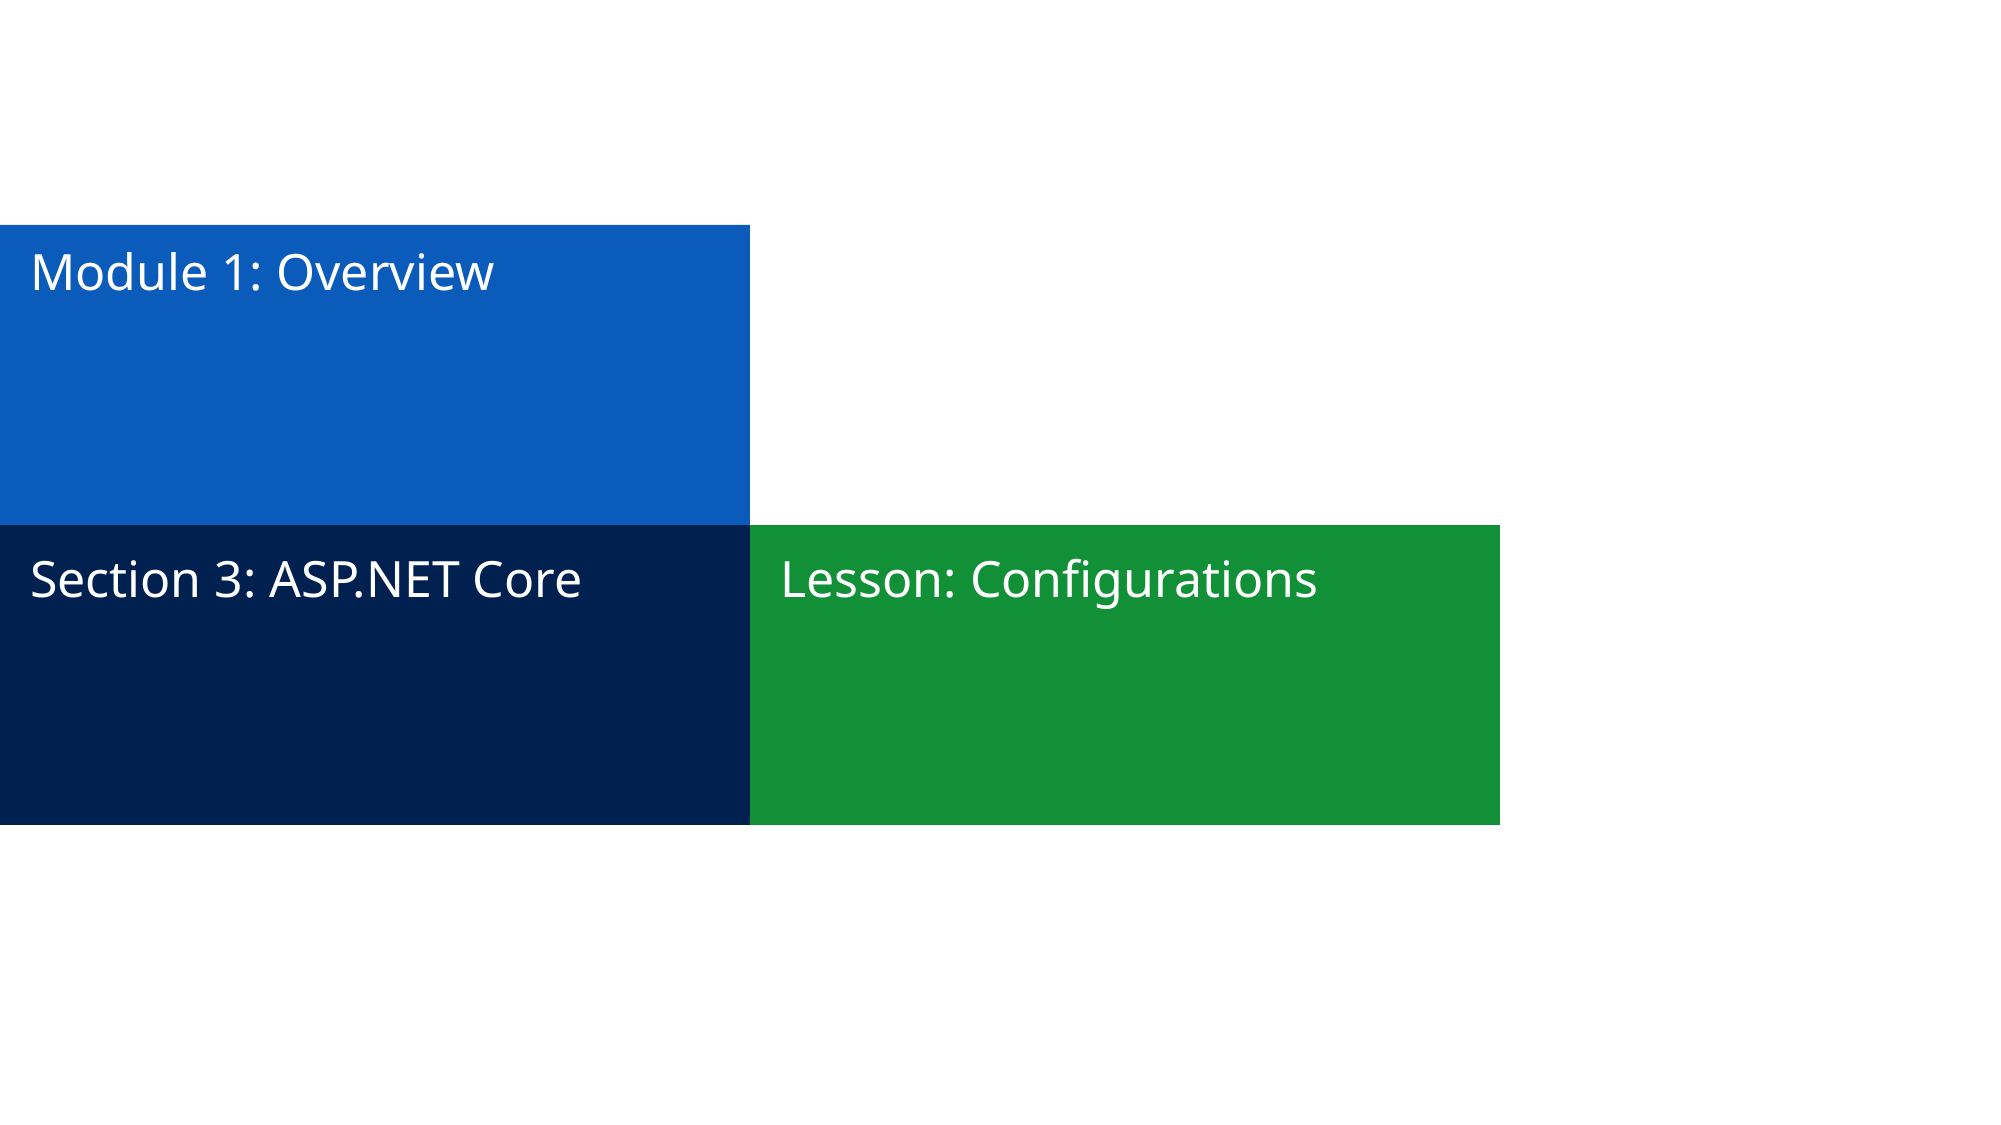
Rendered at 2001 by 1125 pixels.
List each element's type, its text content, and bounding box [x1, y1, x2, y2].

list Section 3: ASP.NET Core [0, 525, 750, 825]
title Module 1: Overview [0, 224, 750, 525]
list Lesson: Configurations [750, 525, 1500, 825]
